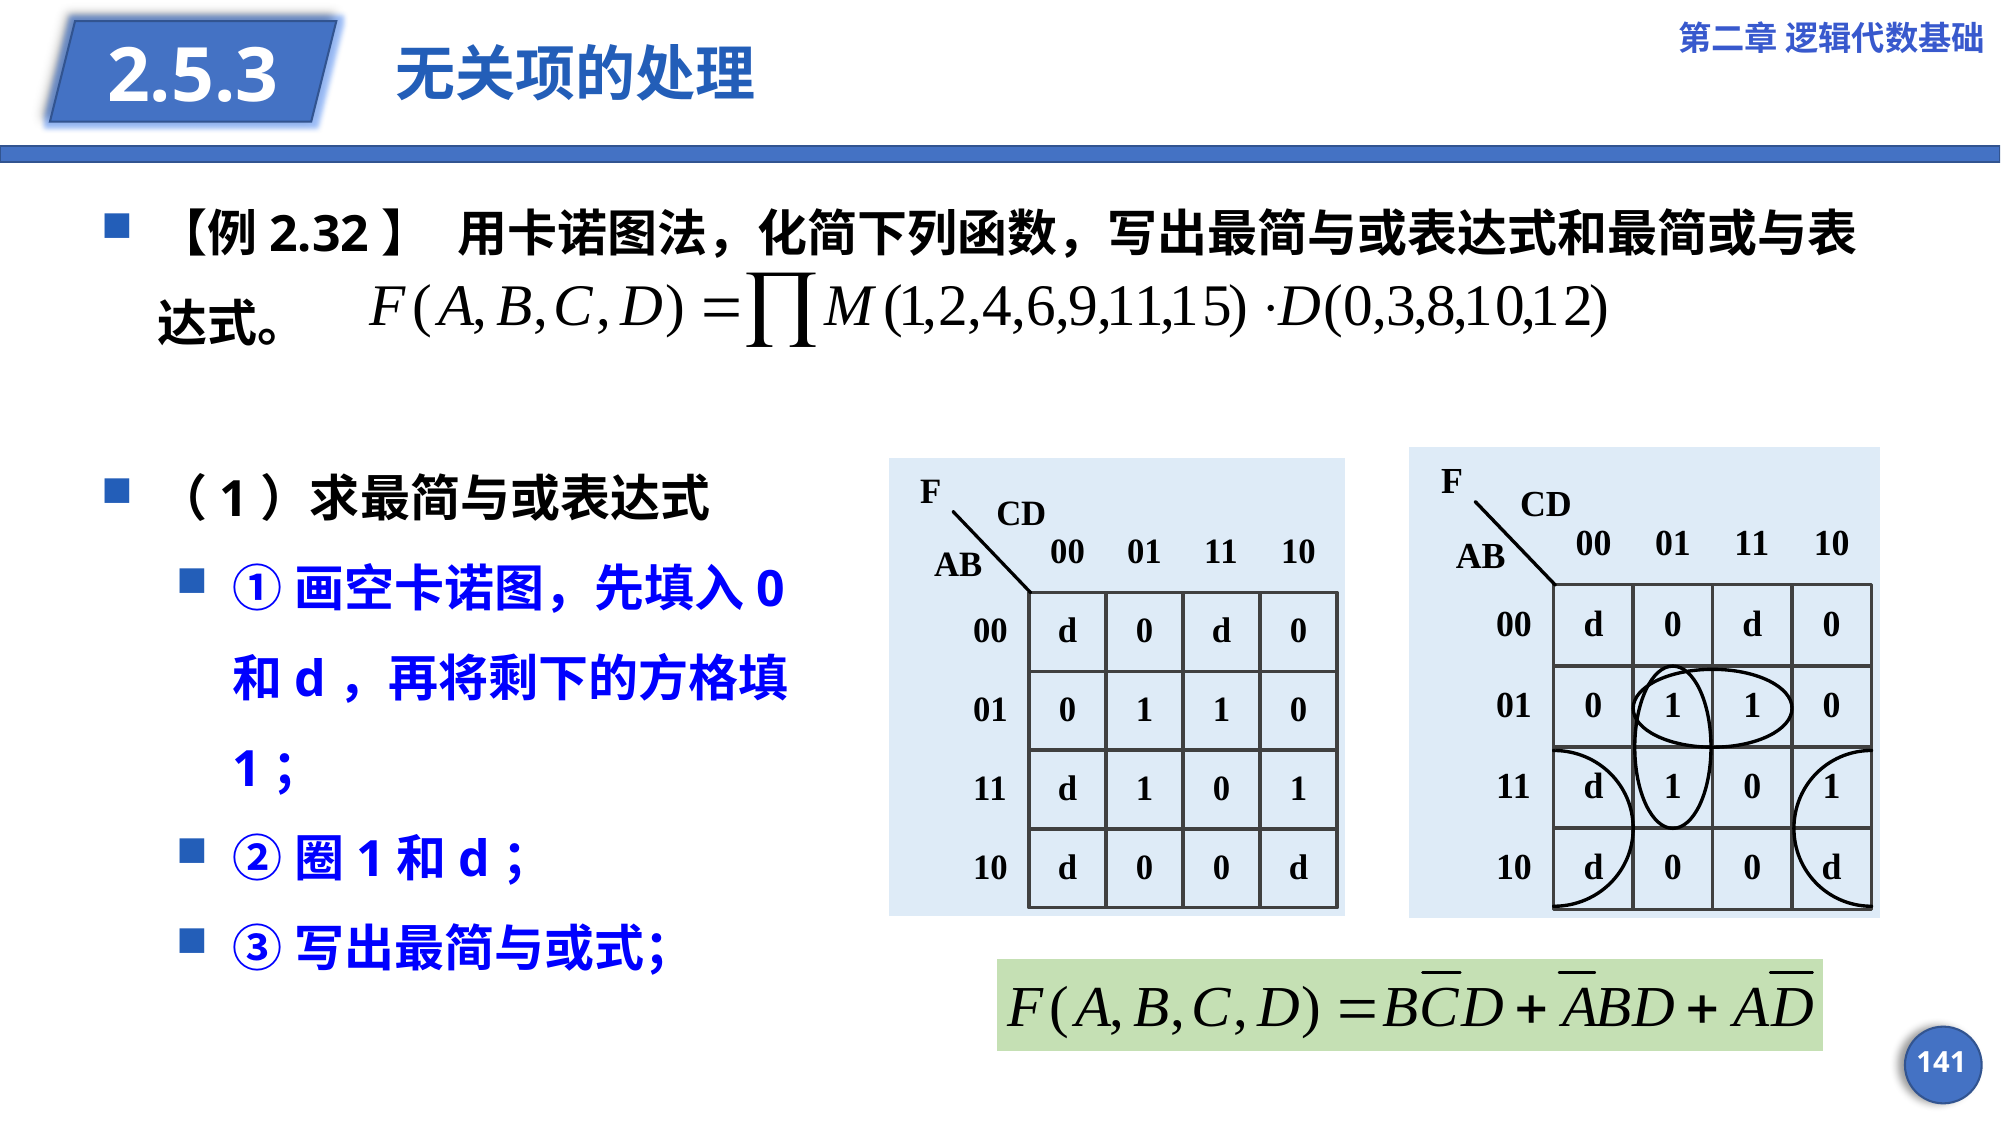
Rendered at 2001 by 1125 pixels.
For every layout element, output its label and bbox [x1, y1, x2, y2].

text_box [996, 959, 1823, 1051]
text_box [1408, 446, 1880, 918]
title [380, 16, 850, 137]
footer [1659, 1, 2000, 83]
text_box [86, 428, 846, 984]
text_box [888, 458, 1346, 917]
text_box [86, 163, 1910, 360]
text_box [48, 20, 338, 123]
slide_number [1895, 1033, 1989, 1094]
